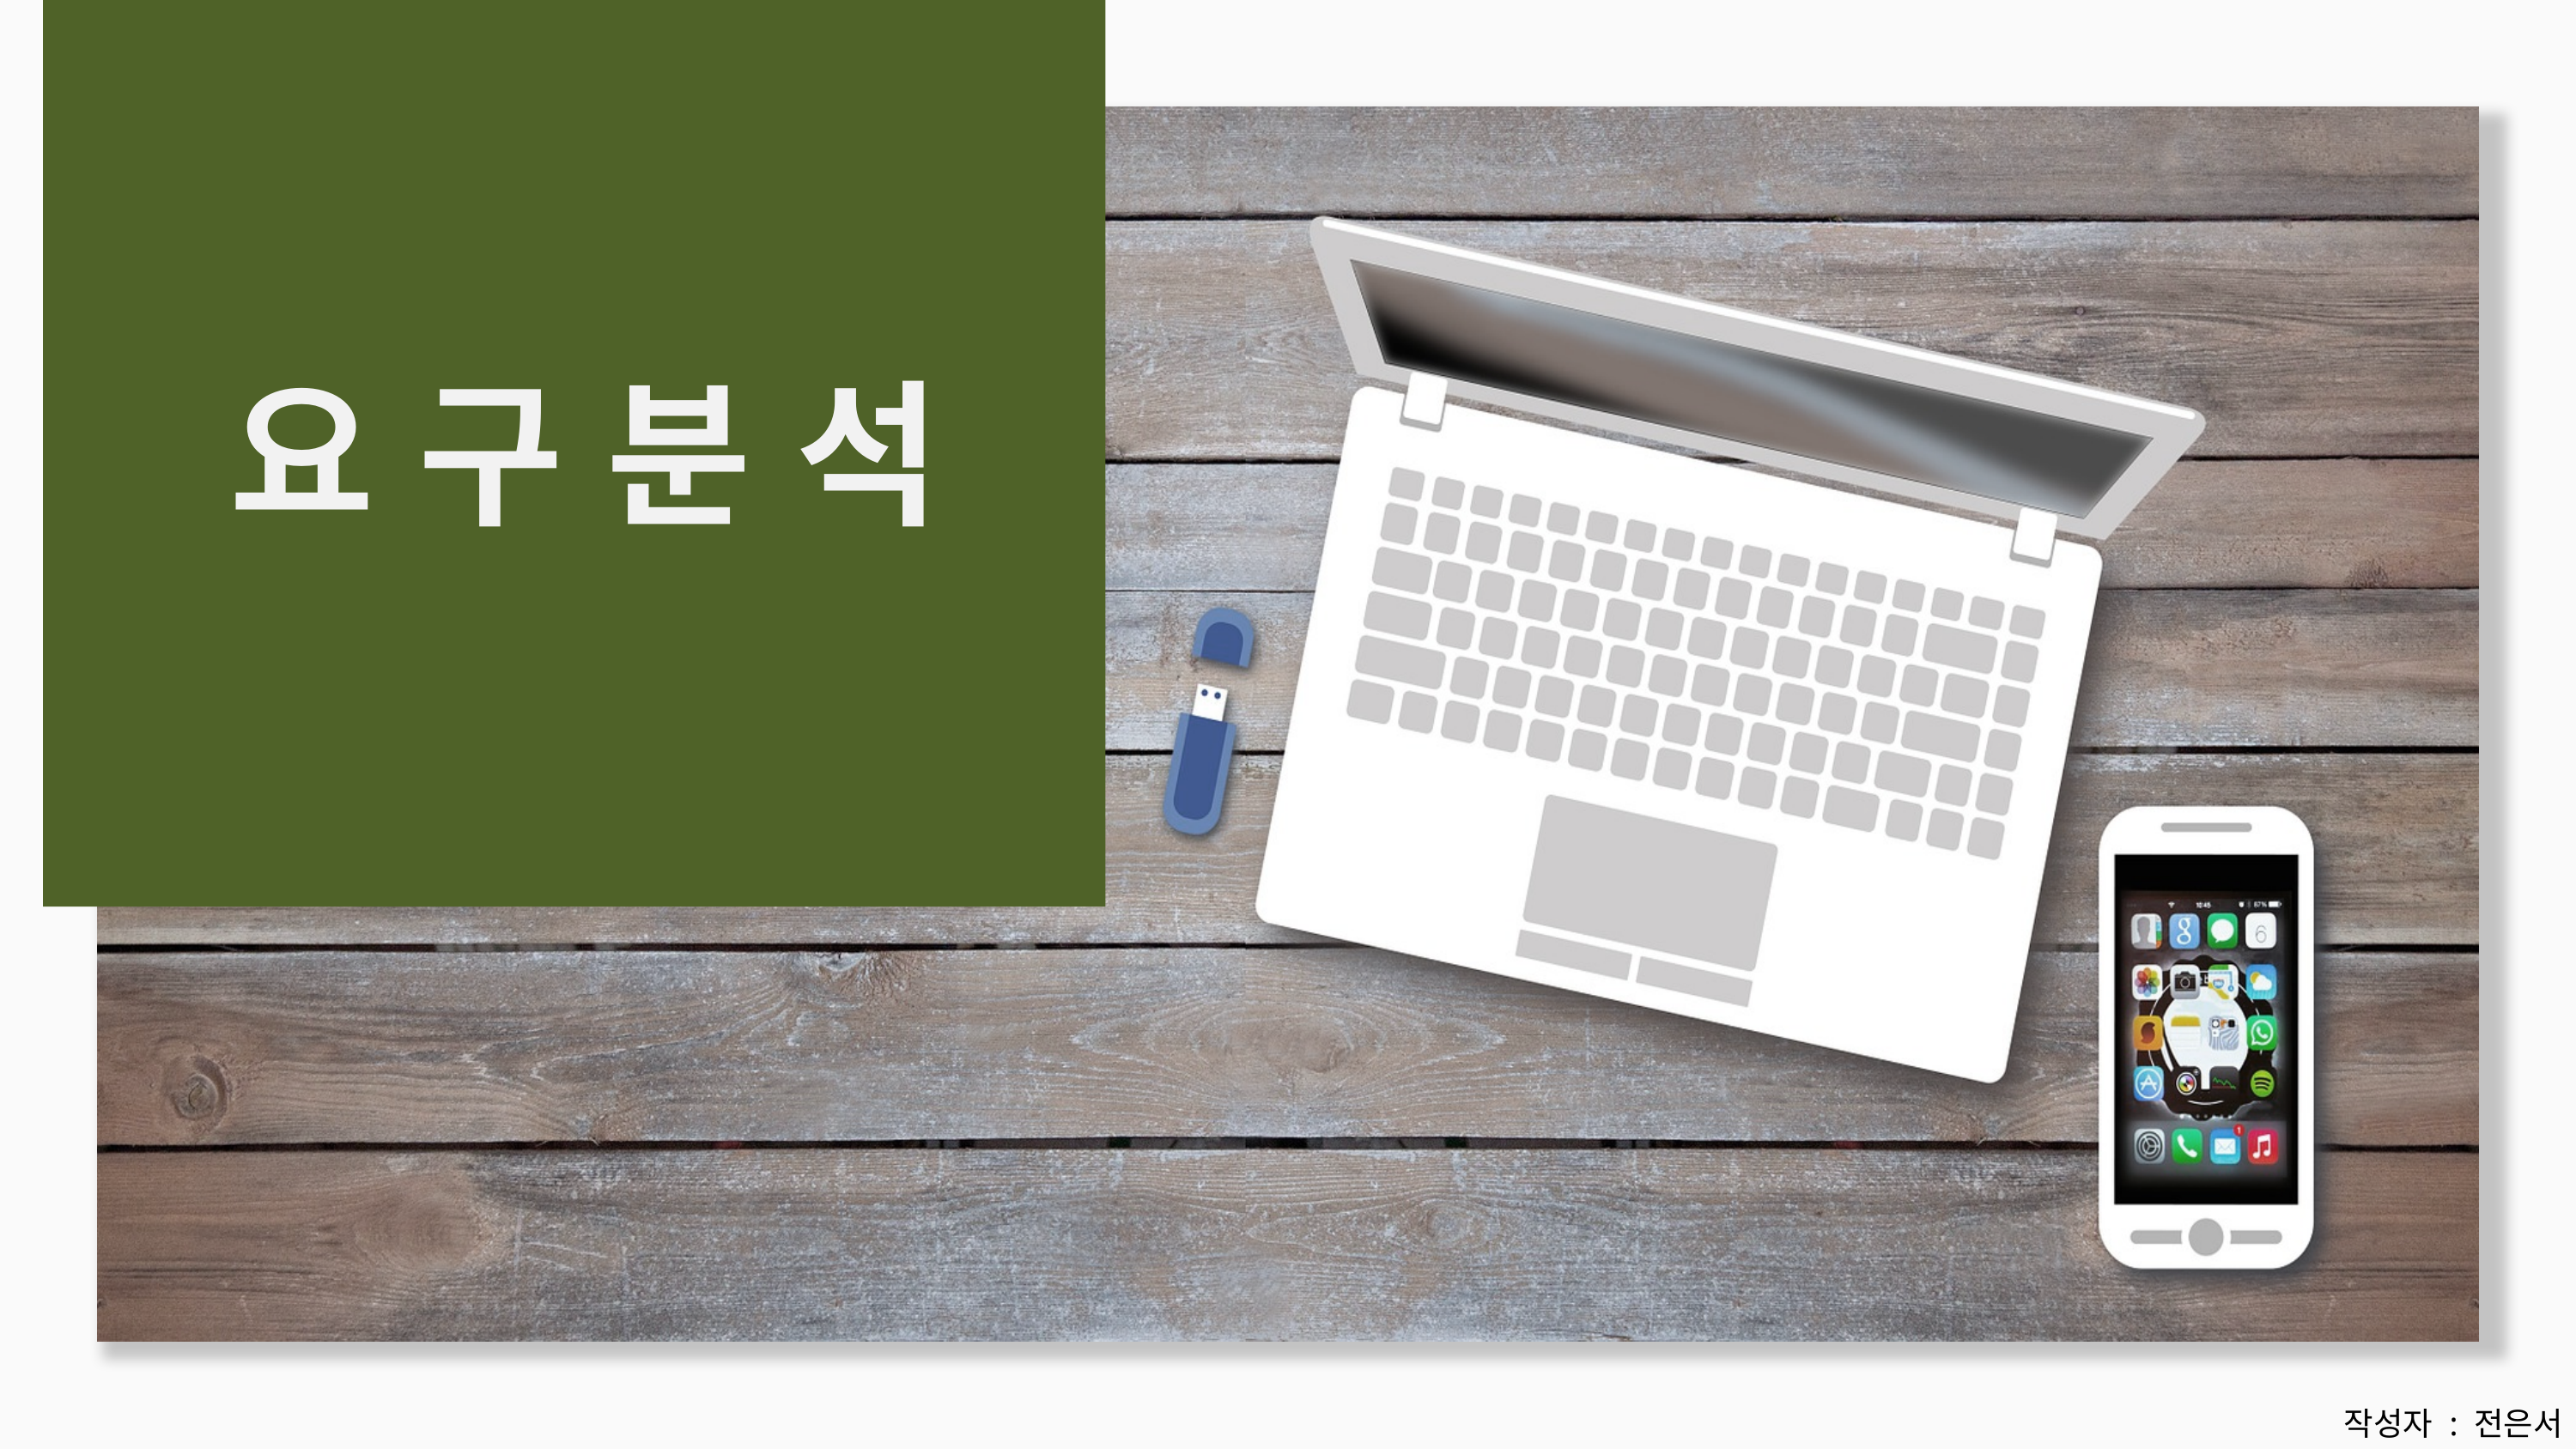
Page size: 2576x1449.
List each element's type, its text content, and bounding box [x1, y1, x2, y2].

picture [97, 106, 2479, 1342]
text_box [41, 0, 1108, 908]
text_box 작성자 : 전은서 [2330, 1397, 2576, 1449]
